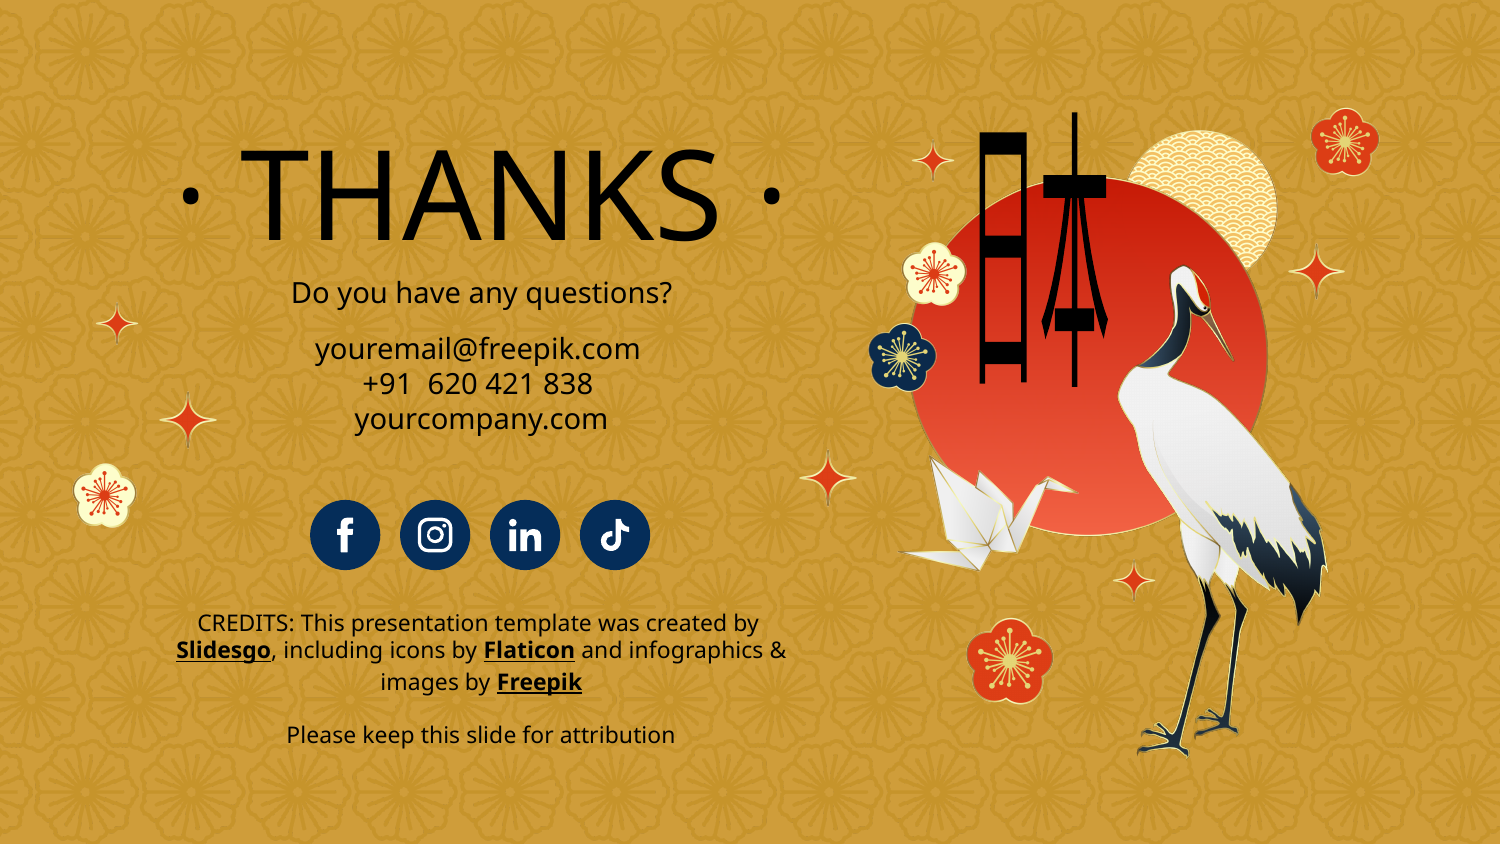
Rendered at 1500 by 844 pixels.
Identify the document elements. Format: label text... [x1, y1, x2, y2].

text_box Please keep this slide for attribution [154, 712, 809, 756]
picture [958, 608, 1058, 713]
subtitle Do you have any questions? youremail@freepik.com +91 620 421 838 yourcompany.com [154, 259, 810, 447]
text_box [509, 529, 517, 552]
picture [792, 444, 863, 516]
text_box [417, 517, 453, 553]
picture [90, 297, 144, 352]
picture [1304, 100, 1384, 183]
text_box [508, 518, 517, 527]
picture [64, 450, 144, 541]
text_box [579, 499, 651, 571]
text_box [310, 499, 381, 571]
text_box [489, 499, 561, 571]
picture [863, 119, 1375, 795]
picture [153, 386, 223, 458]
text_box [400, 499, 471, 571]
title · THANKS · [154, 88, 810, 259]
text_box [337, 517, 354, 553]
text_box [520, 528, 542, 552]
text_box [600, 518, 630, 551]
